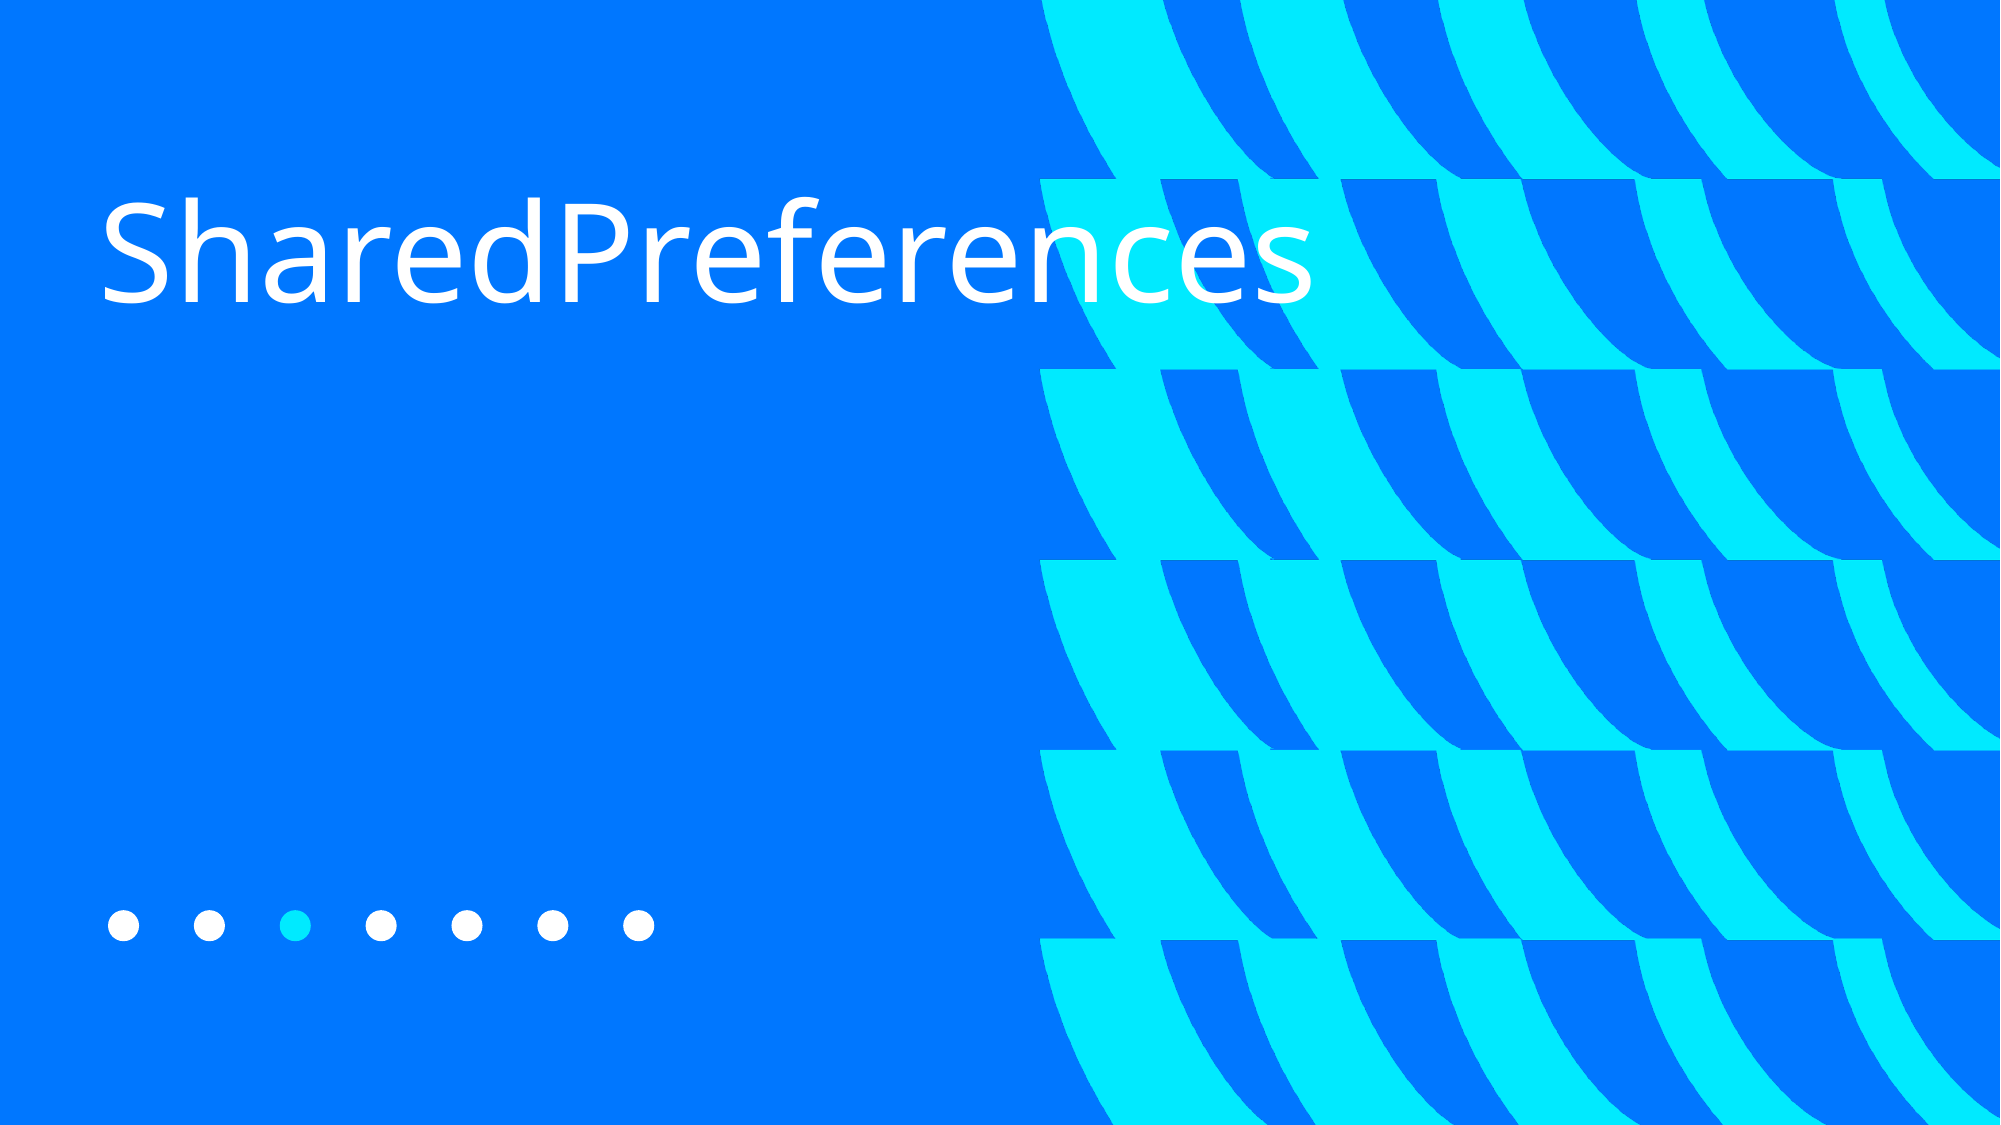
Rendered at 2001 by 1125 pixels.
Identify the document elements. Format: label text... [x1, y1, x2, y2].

picture [1035, 0, 2000, 1125]
text_box [451, 910, 483, 942]
text_box [623, 910, 655, 942]
text_box [279, 910, 311, 942]
text_box [193, 910, 225, 942]
text_box [537, 910, 569, 942]
text_box [108, 910, 140, 942]
title SharedPreferences [98, 183, 1331, 372]
text_box [365, 910, 397, 942]
